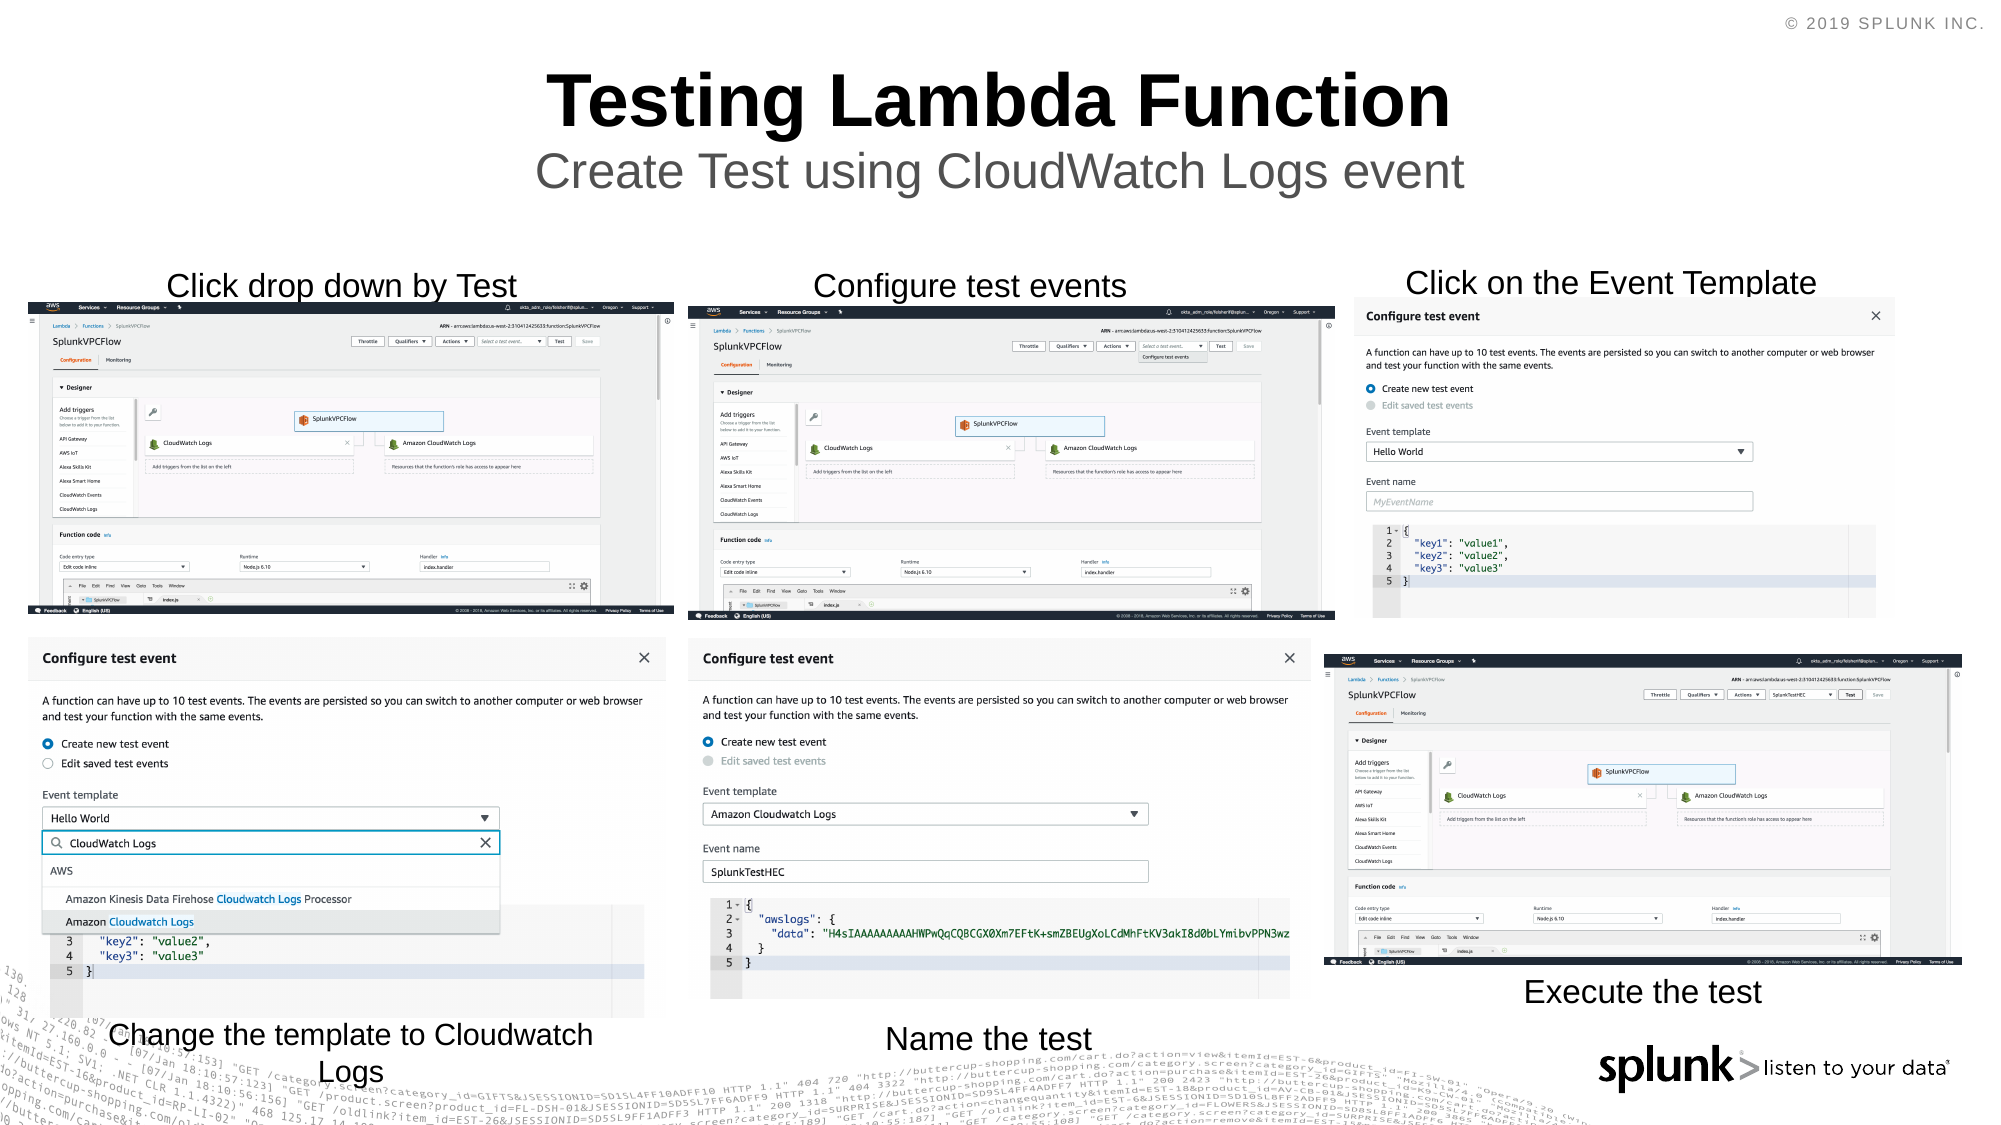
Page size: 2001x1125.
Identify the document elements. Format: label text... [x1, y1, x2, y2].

text_box Click drop down by Test [41, 263, 643, 301]
text_box Execute the test [1391, 970, 1895, 1011]
picture [0, 0, 2000, 1125]
title Testing Lambda Function [74, 50, 1926, 124]
text_box Click on the Event Template [1353, 261, 1870, 302]
text_box Configure test events [686, 263, 1255, 304]
text_box Name the test [723, 1017, 1255, 1058]
text_box Change the template to Cloudwatch Logs [74, 1018, 628, 1089]
subtitle Create Test using CloudWatch Logs event [74, 144, 1926, 190]
